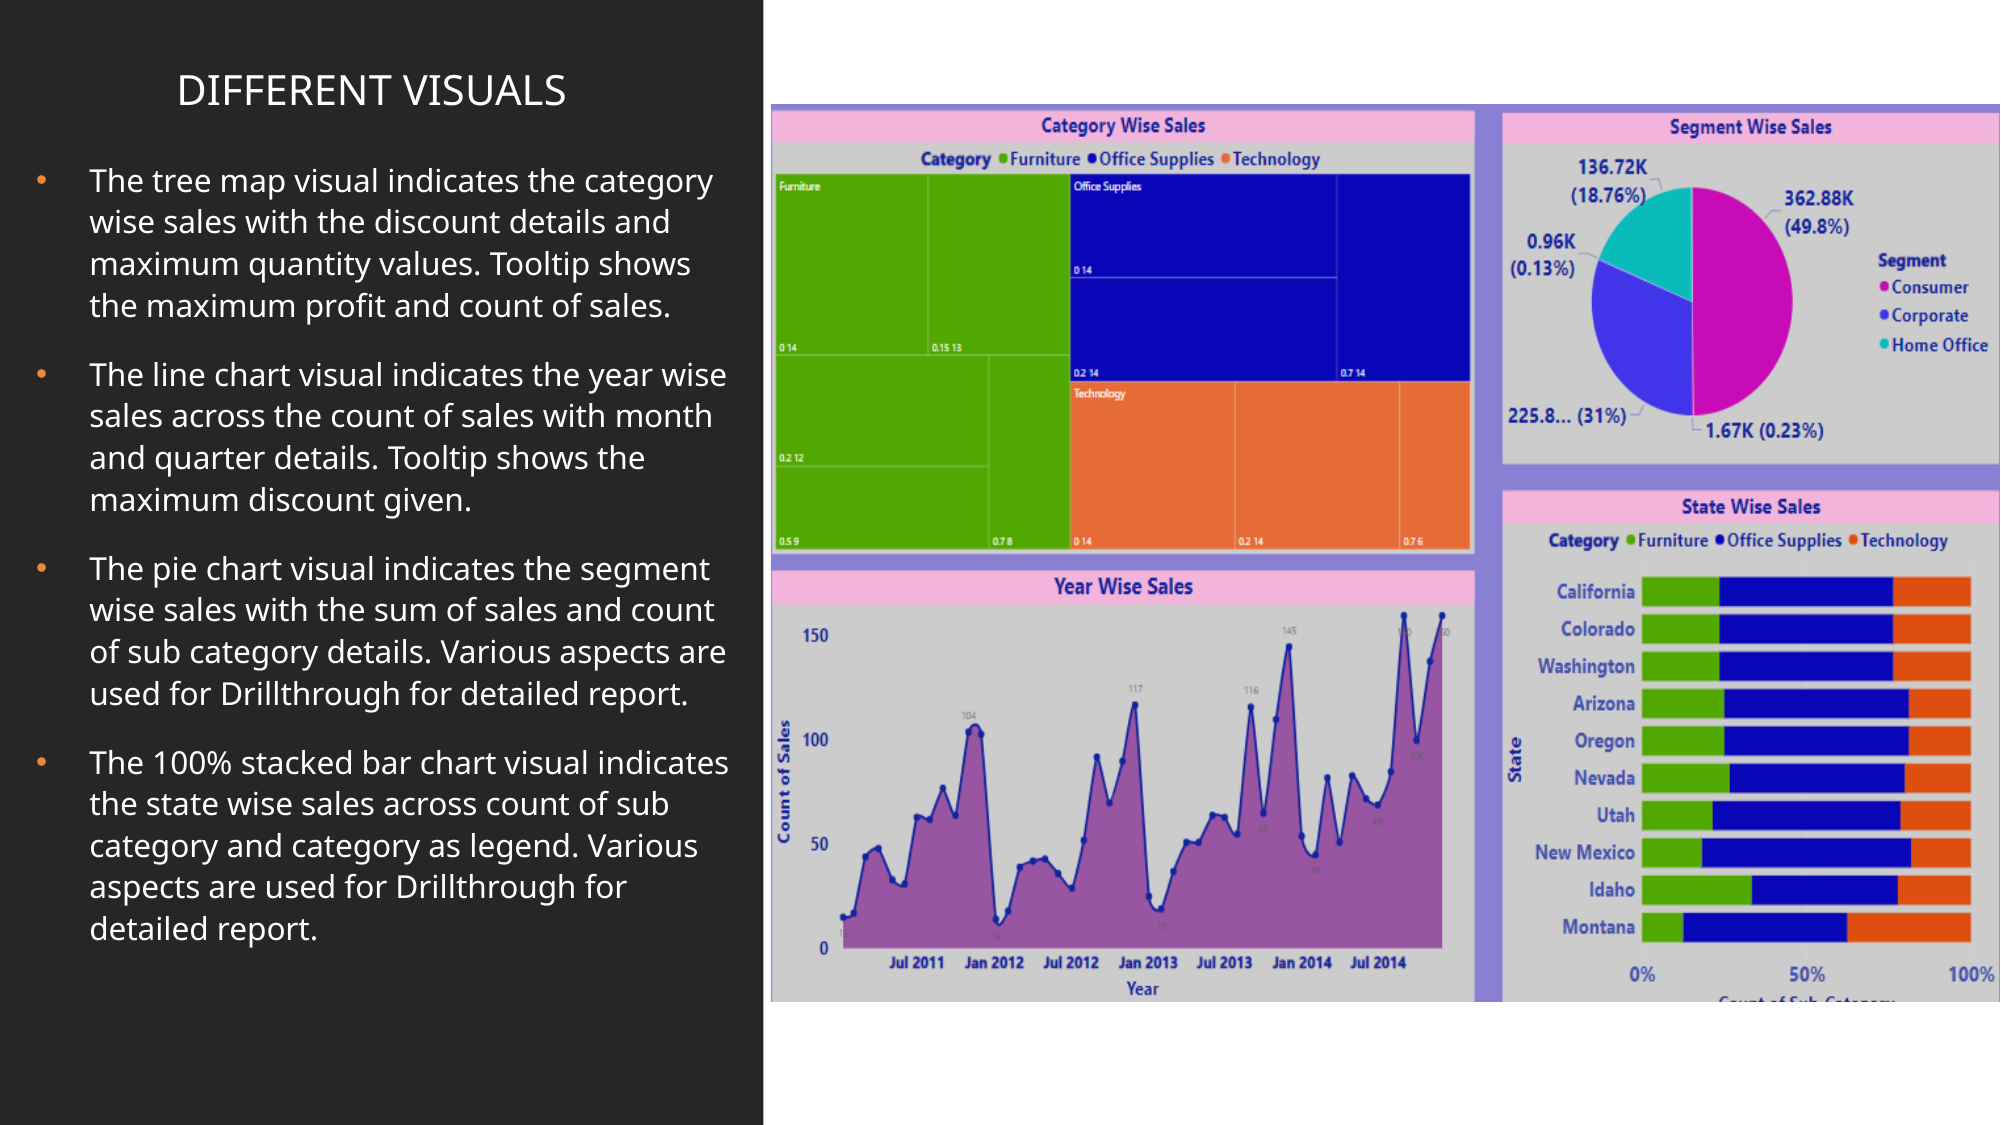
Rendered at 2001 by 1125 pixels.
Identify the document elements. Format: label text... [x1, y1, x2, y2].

text_box DIFFERENT VISUALS [141, 56, 602, 122]
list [770, 104, 2000, 1003]
list The tree map visual indicates the category wise sales with the discount details and maximum quantity values. Tooltip shows the maximum profit and count of sales. The line chart visual indicates the year wise sales across the count of sales with month and quarter details. Tooltip shows the maximum discount given. The pie chart visual indicates the segment wise sales with the sum of sales and count of sub category details. Various aspects are used for Drillthrough for detailed report. The 100% stacked bar chart visual indicates the state wise sales across count of sub category and category as legend. Various aspects are used for Drillthrough for detailed report. [20, 149, 746, 977]
